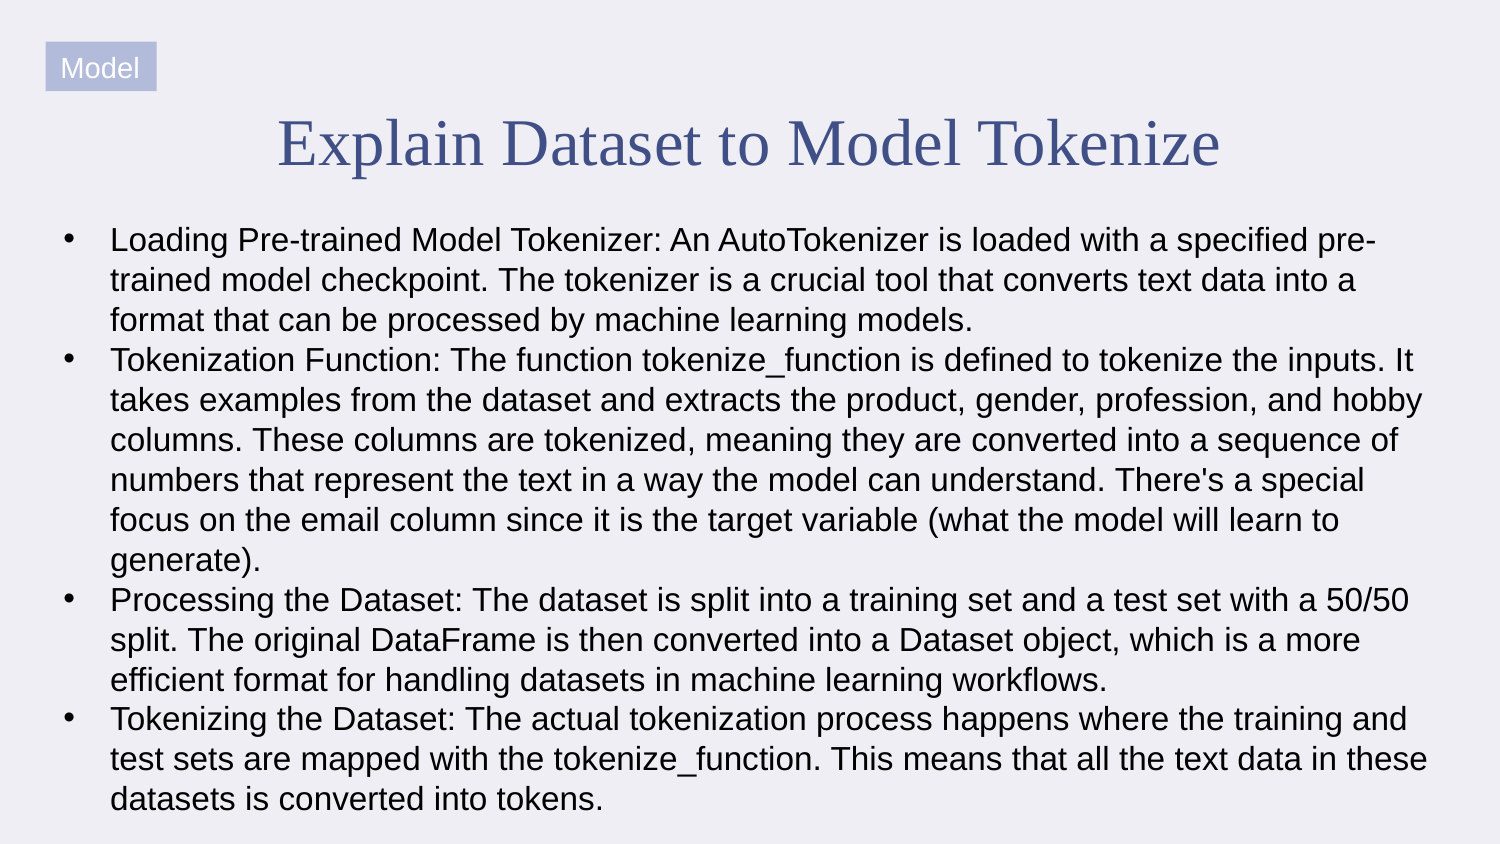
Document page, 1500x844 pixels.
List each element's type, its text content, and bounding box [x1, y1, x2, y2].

text_box Loading Pre-trained Model Tokenizer: An AutoTokenizer is loaded with a specified pre-trained model checkpoint. The tokenizer is a crucial tool that converts text data into a format that can be processed by machine learning models. Tokenization Function: The function tokenize_function is defined to tokenize the inputs. It takes examples from the dataset and extracts the product, gender, profession, and hobby columns. These columns are tokenized, meaning they are converted into a sequence of numbers that represent the text in a way the model can understand. There's a special focus on the email column since it is the target variable (what the model will learn to generate). Processing the Dataset: The dataset is split into a training set and a test set with a 50/50 split. The original DataFrame is then converted into a Dataset object, which is a more efficient format for handling datasets in machine learning workflows. Tokenizing the Dataset: The actual tokenization process happens where the training and test sets are mapped with the tokenize_function. This means that all the text data in these datasets is converted into tokens. [48, 211, 1452, 825]
text_box Model [45, 41, 157, 92]
text_box Explain Dataset to Model Tokenize [85, 91, 1415, 187]
